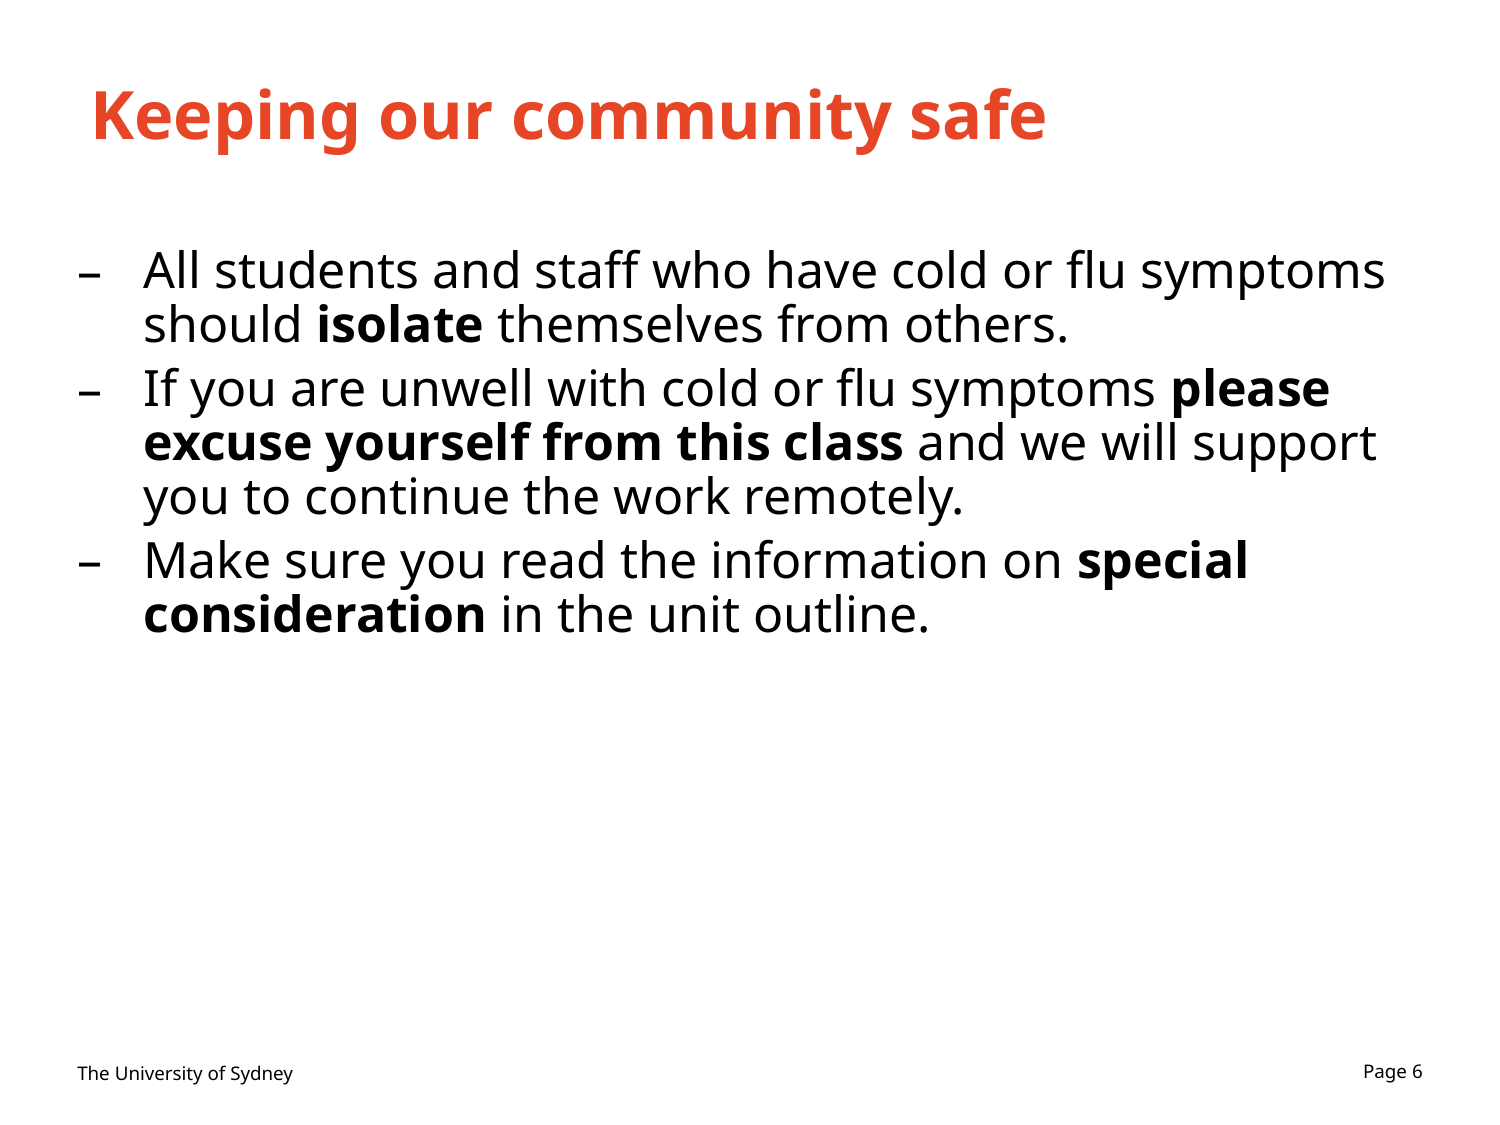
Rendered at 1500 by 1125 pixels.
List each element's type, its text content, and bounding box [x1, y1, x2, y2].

text_box All students and staff who have cold or flu symptoms should isolate themselves from others. If you are unwell with cold or flu symptoms please excuse yourself from this class and we will support you to continue the work remotely. Make sure you read the information on special consideration in the unit outline. [63, 238, 1414, 925]
title Keeping our community safe [75, 19, 1425, 207]
